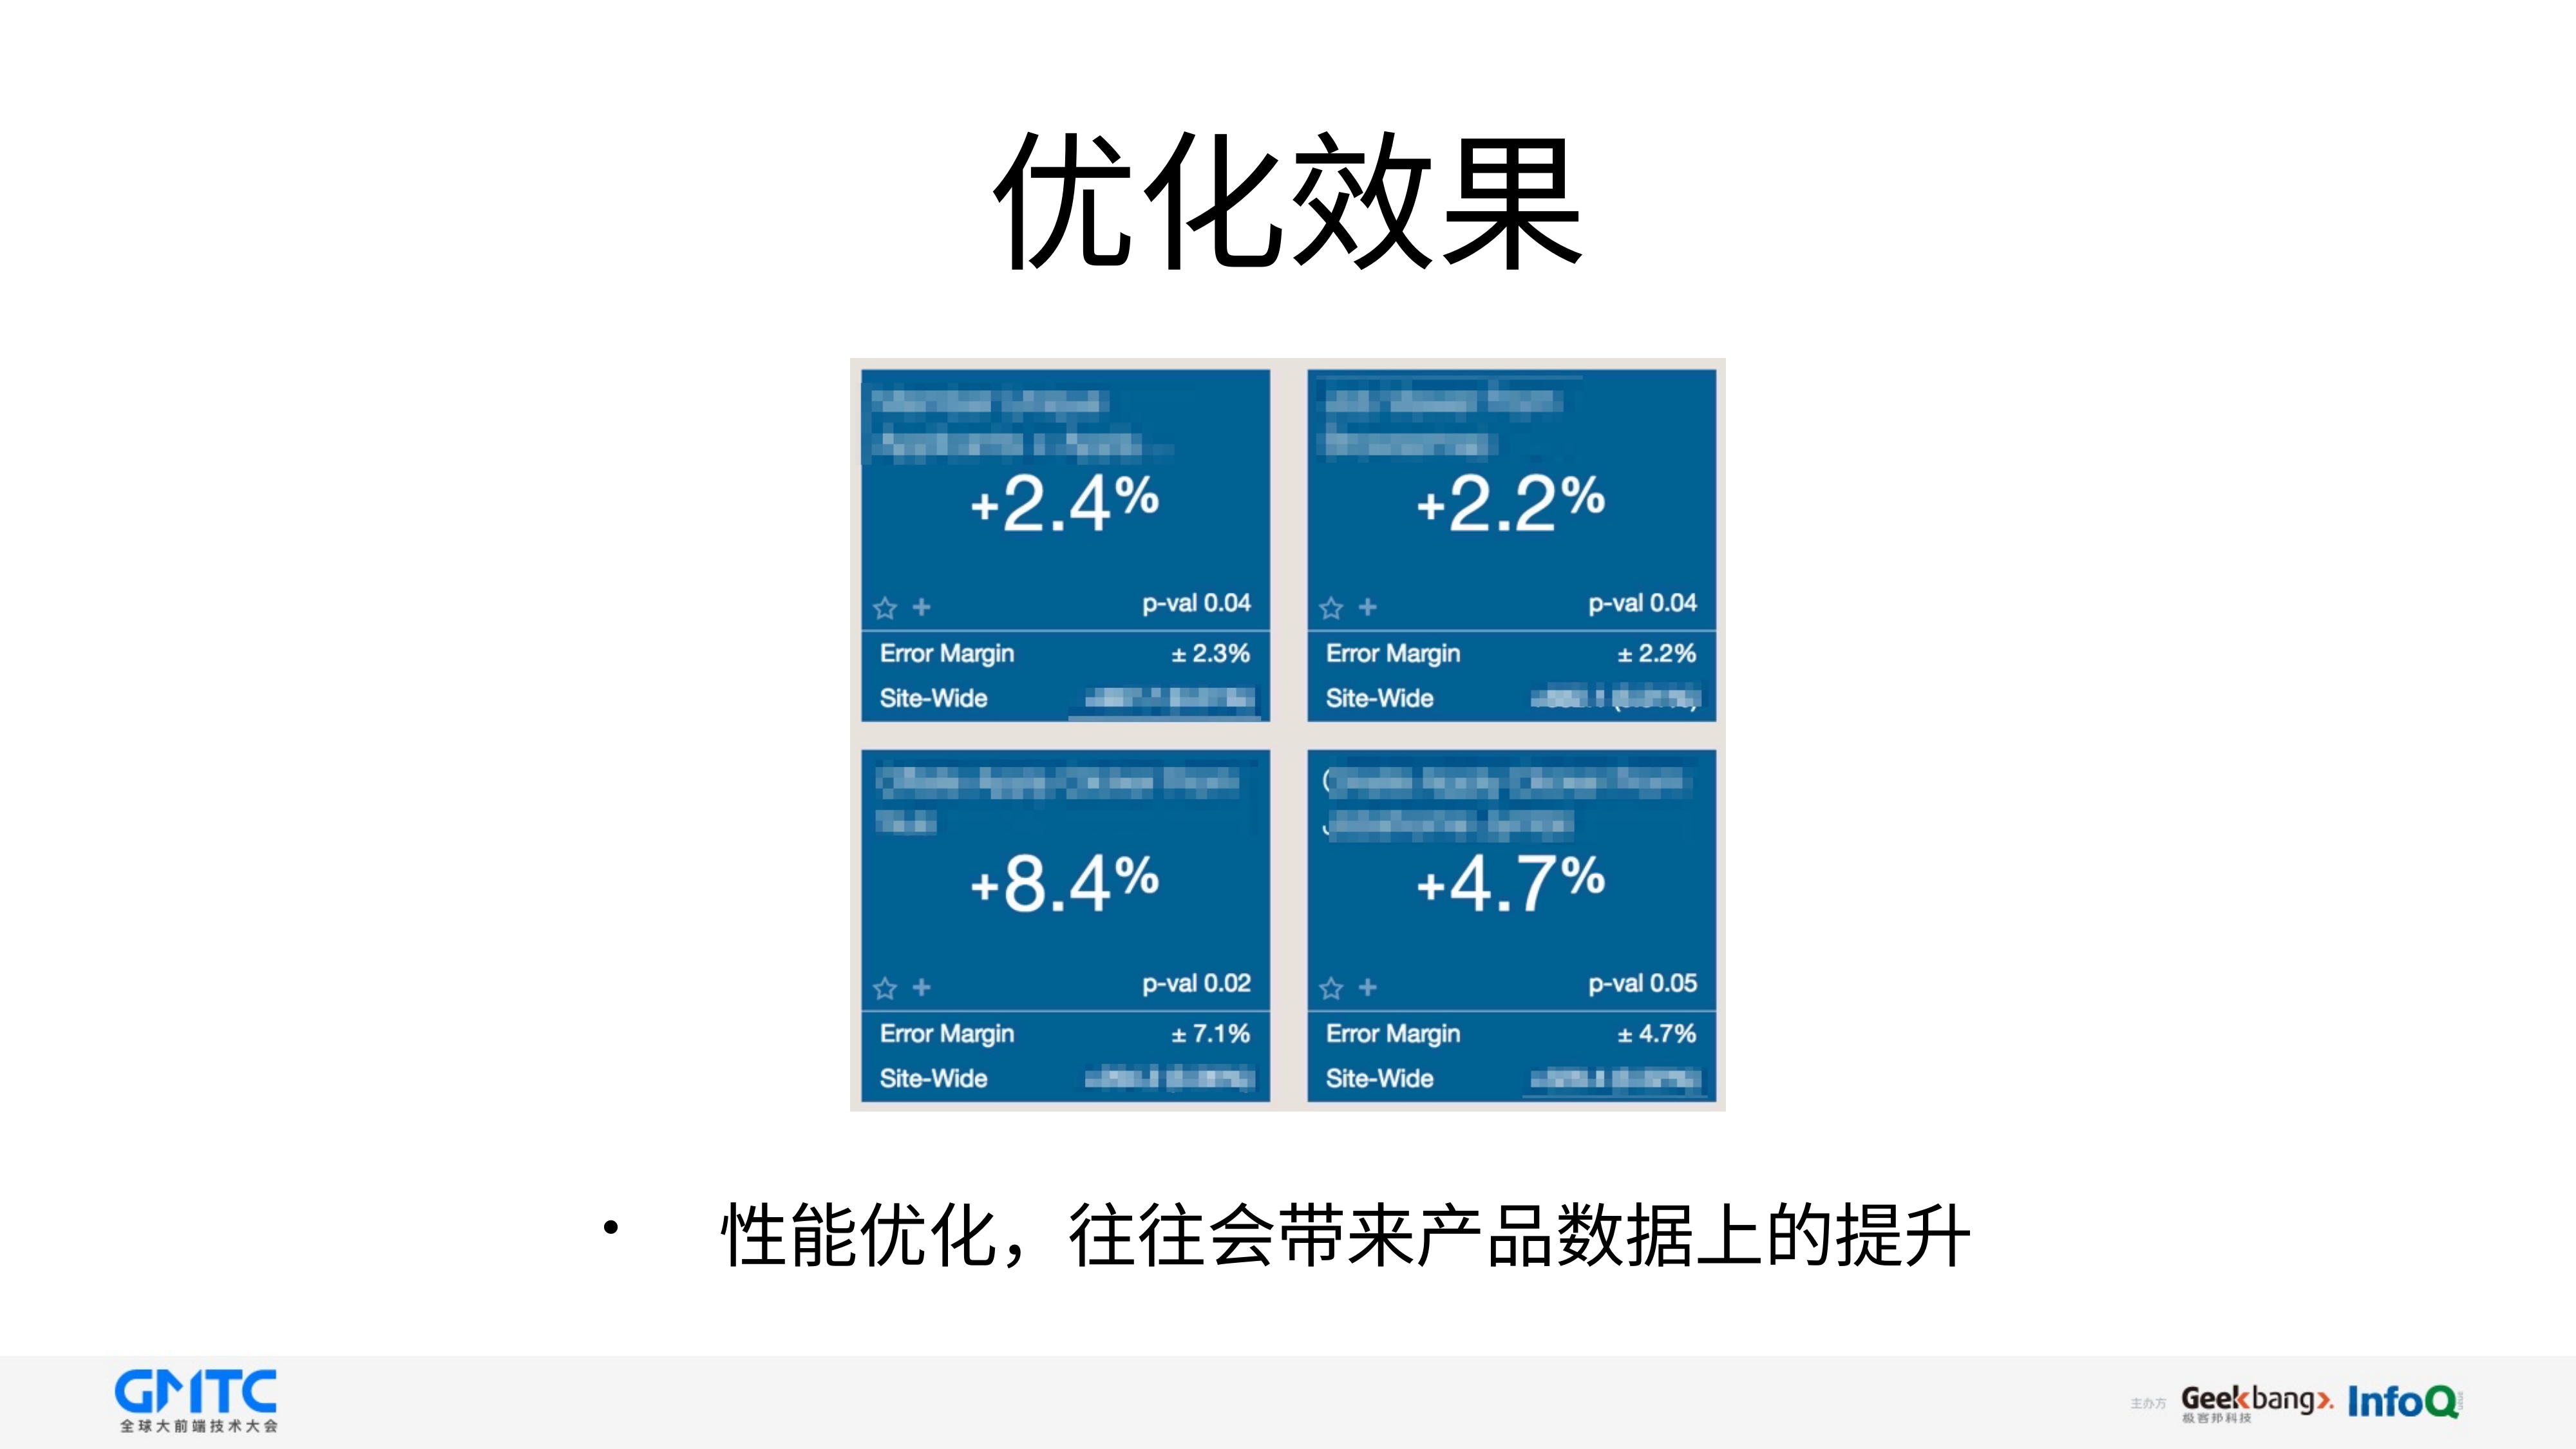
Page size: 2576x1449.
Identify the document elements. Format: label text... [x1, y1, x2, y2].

title 优化效果 [112, 37, 2464, 359]
list 性能优化，往往会带来产品数据上的提升 [112, 1155, 2464, 1311]
picture [0, 0, 2576, 1449]
